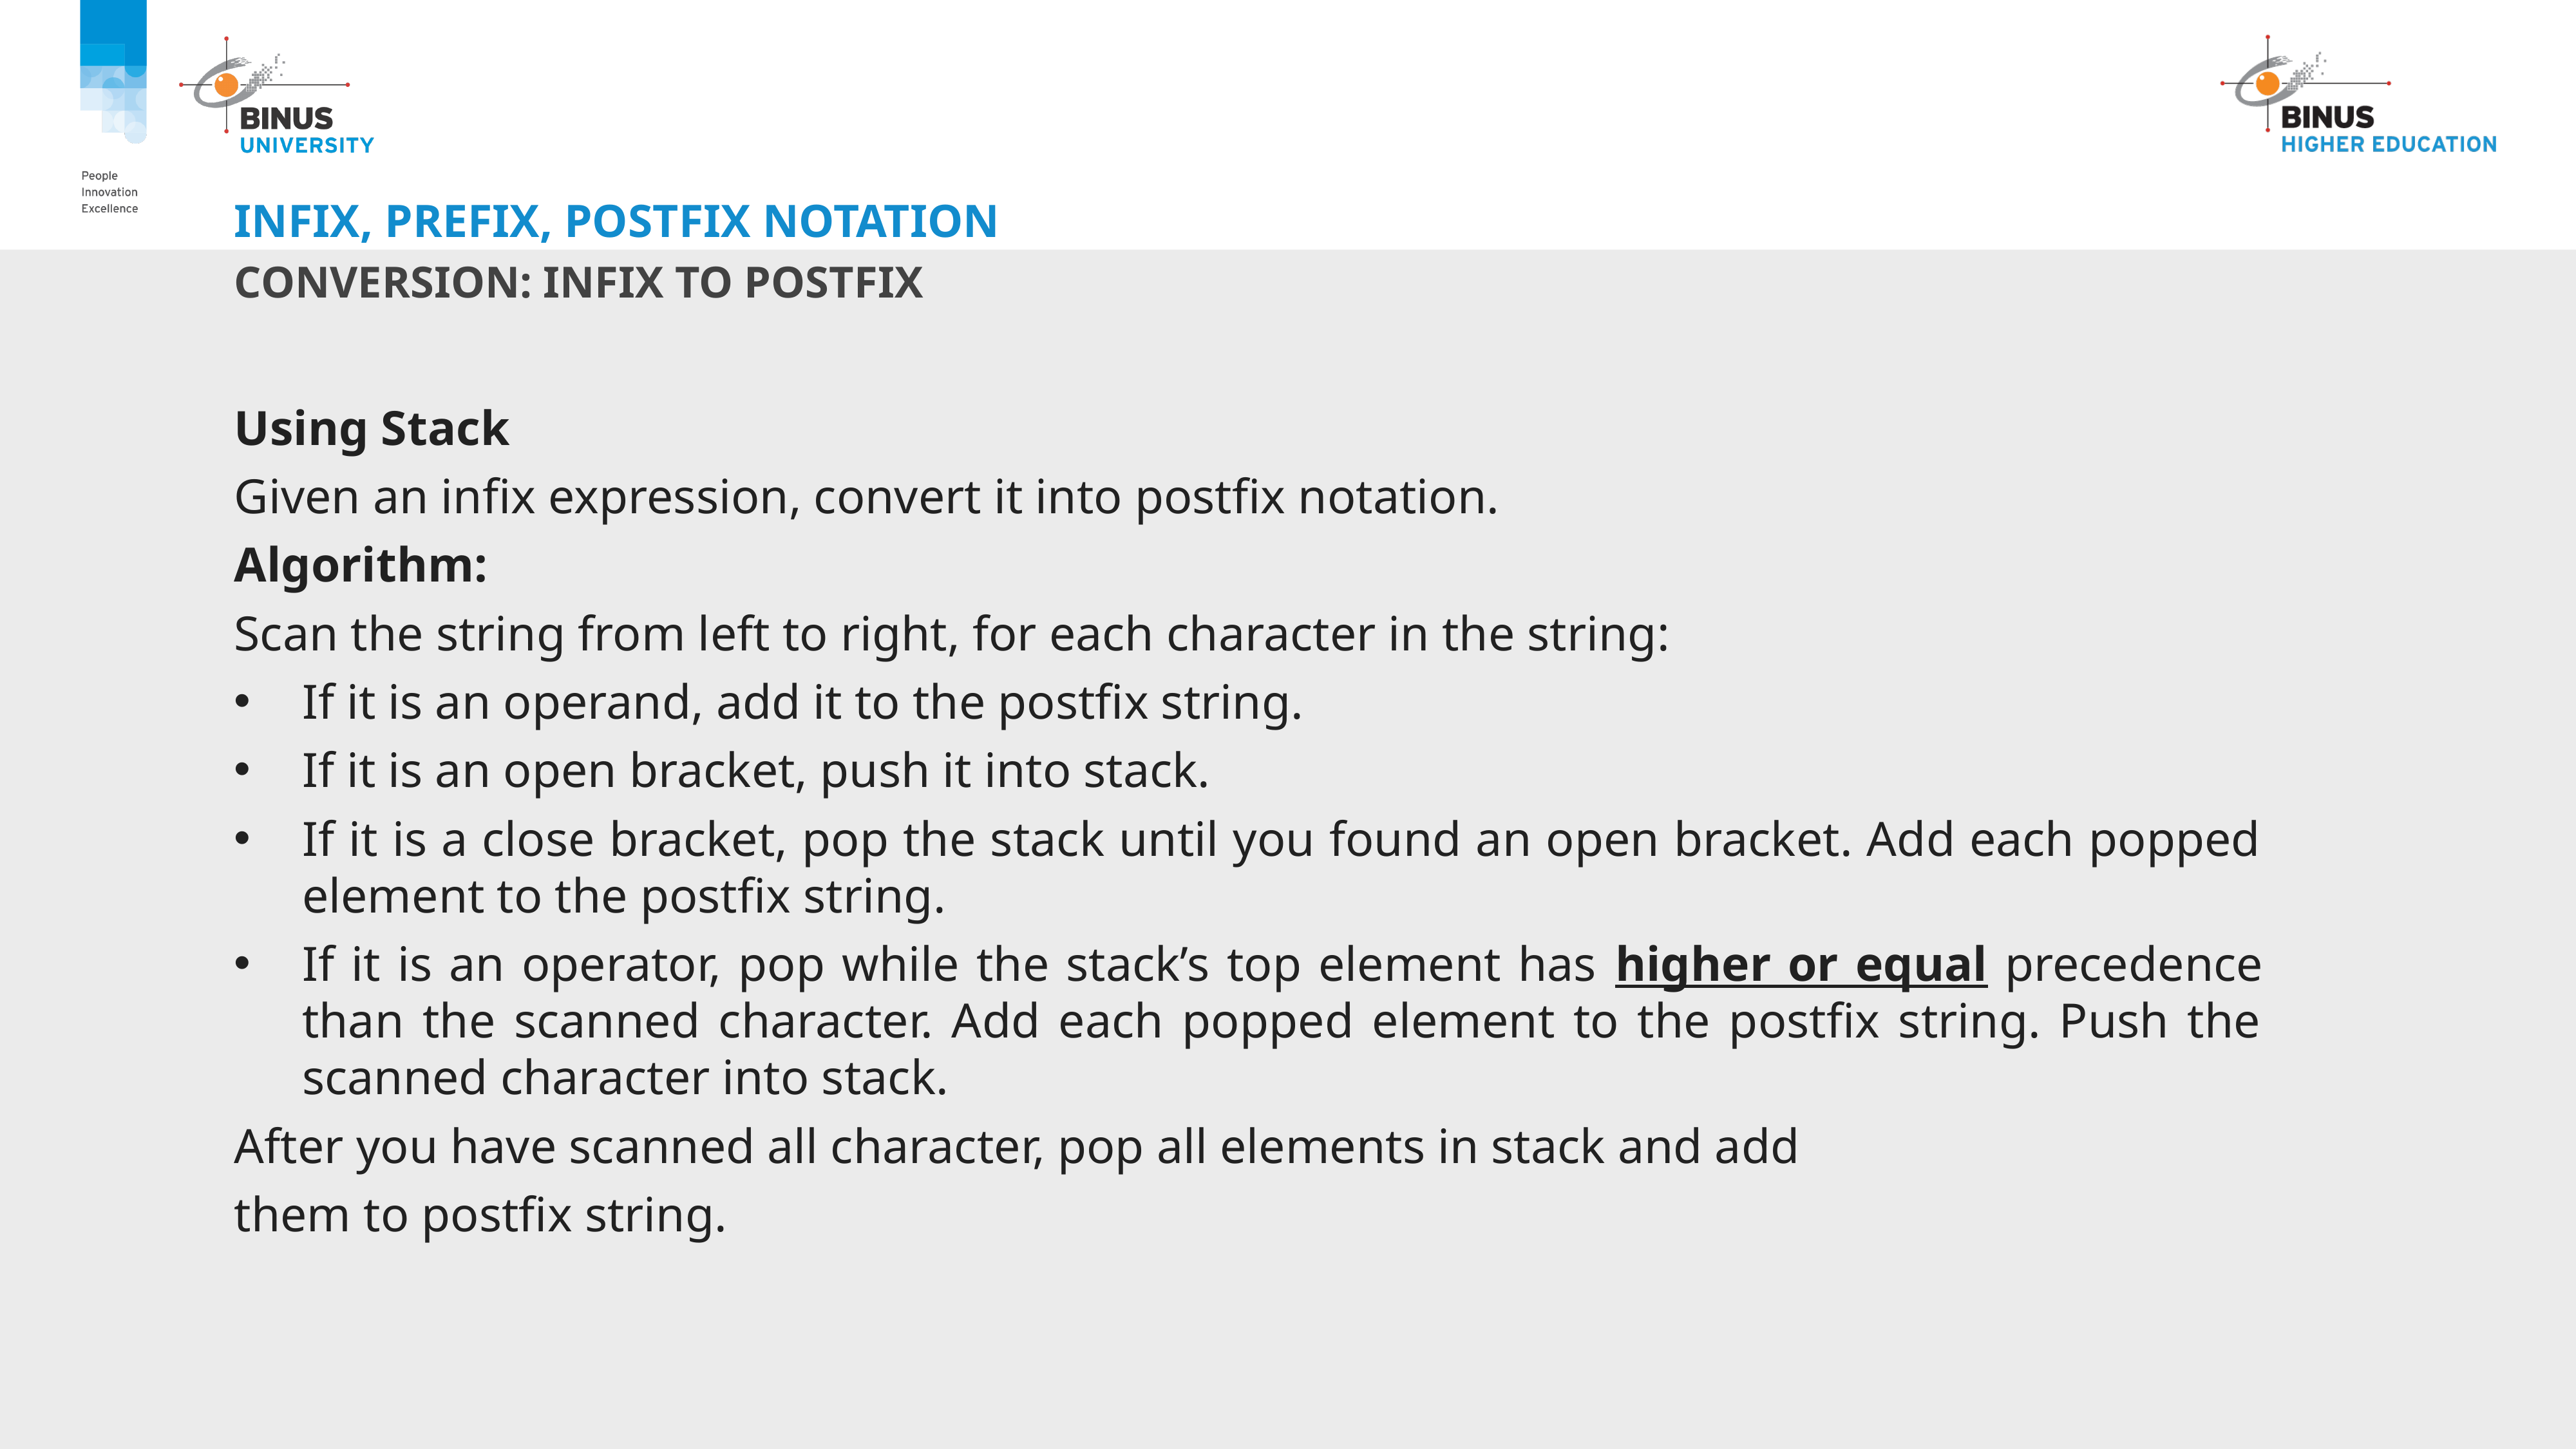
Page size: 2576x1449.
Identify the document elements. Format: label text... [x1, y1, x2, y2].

list Using Stack Given an infix expression, convert it into postfix notation. Algorithm: Scan the string from left to right, for each character in the string: If it is an operand, add it to the postfix string. If it is an open bracket, push it into stack. If it is a close bracket, pop the stack until you found an open bracket. Add each popped element to the postfix string. If it is an operator, pop while the stack’s top element has higher or equal precedence than the scanned character. Add each popped element to the postfix string. Push the scanned character into stack. After you have scanned all character, pop all elements in stack and add them to postfix string. [228, 392, 2269, 1252]
picture [174, 25, 374, 161]
picture [80, 66, 147, 144]
picture [81, 146, 146, 213]
picture [2199, 0, 2496, 156]
list Conversion: infix to postfix [228, 255, 1262, 341]
title Infix, prefix, postfix notation [228, 197, 1784, 252]
